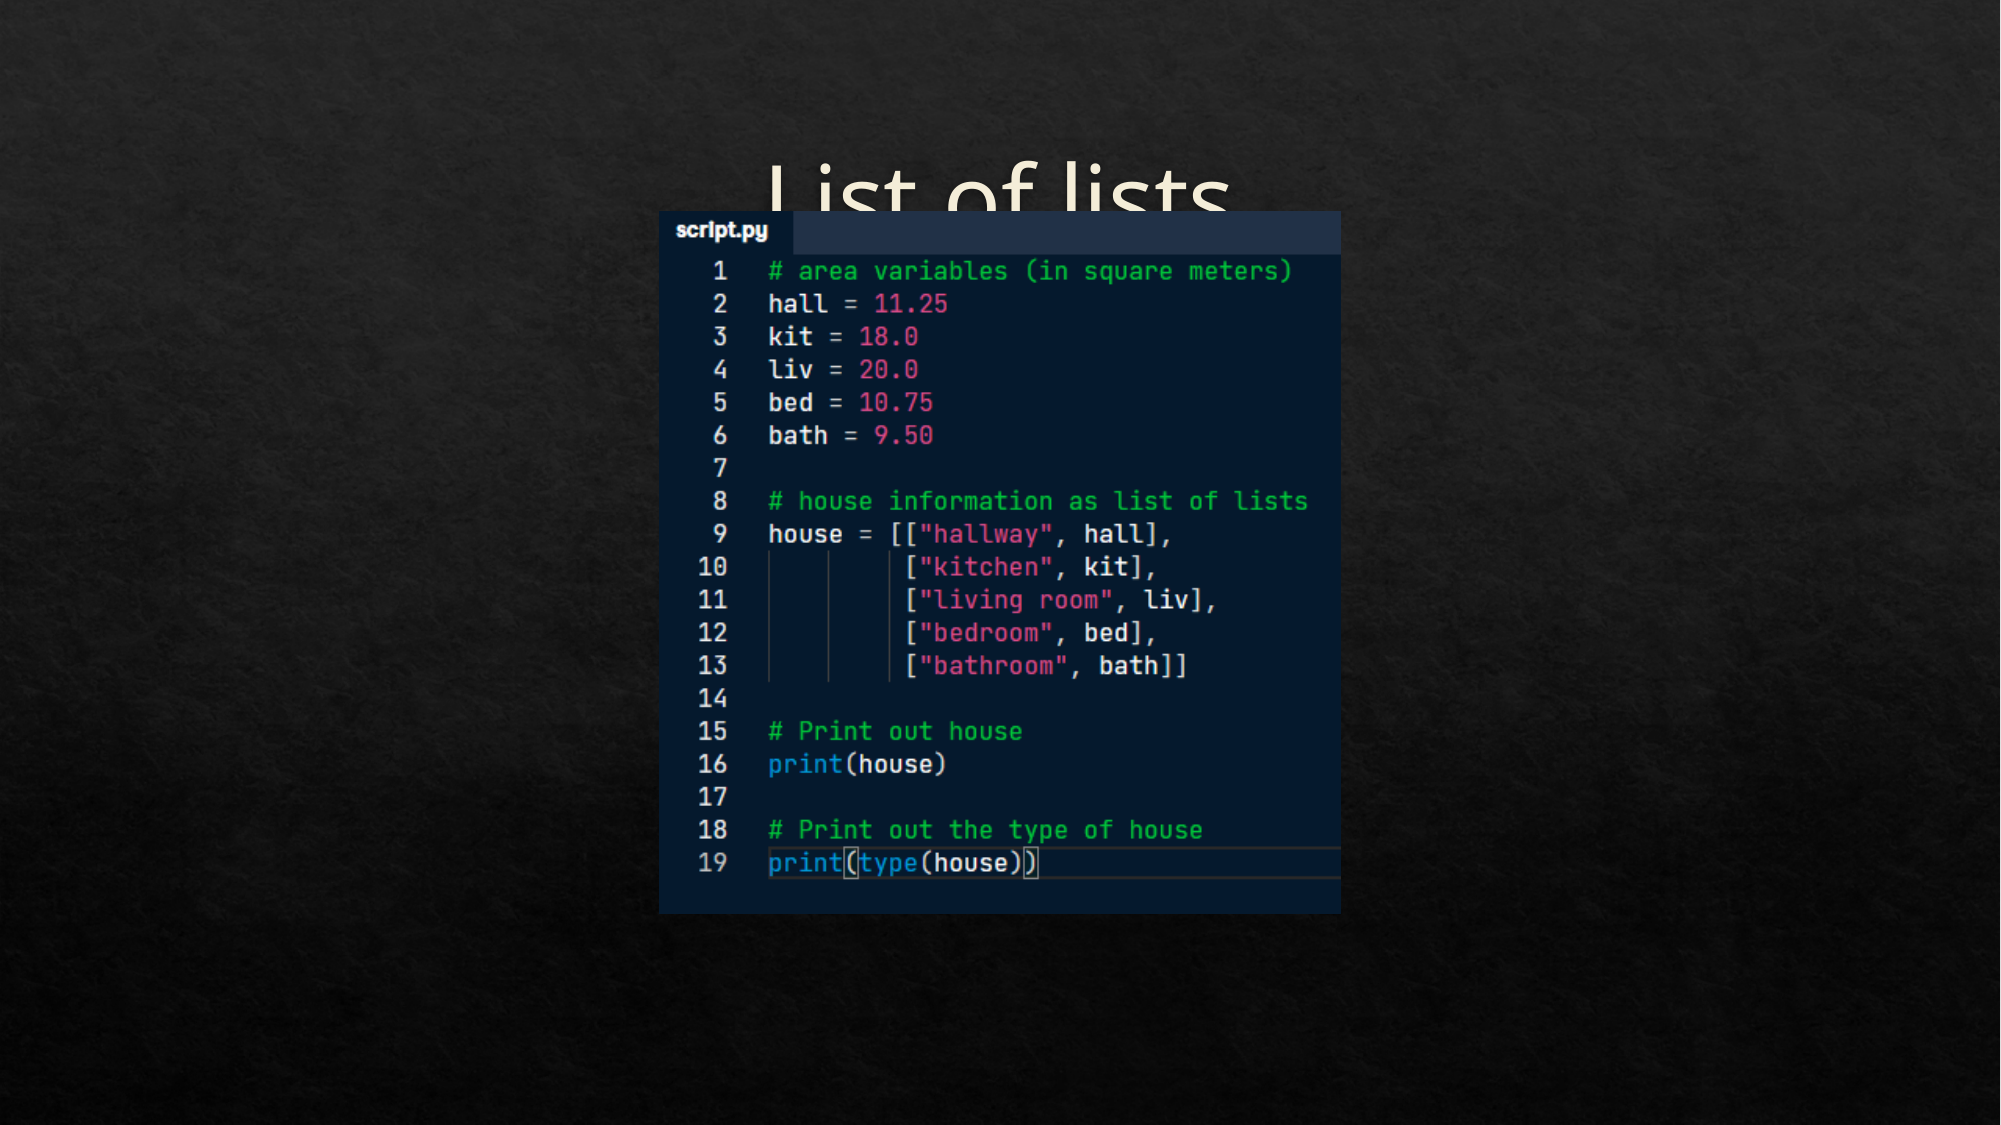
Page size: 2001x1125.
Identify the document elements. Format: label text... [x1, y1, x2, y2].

title List of lists [149, 99, 1849, 307]
picture [659, 211, 1341, 914]
